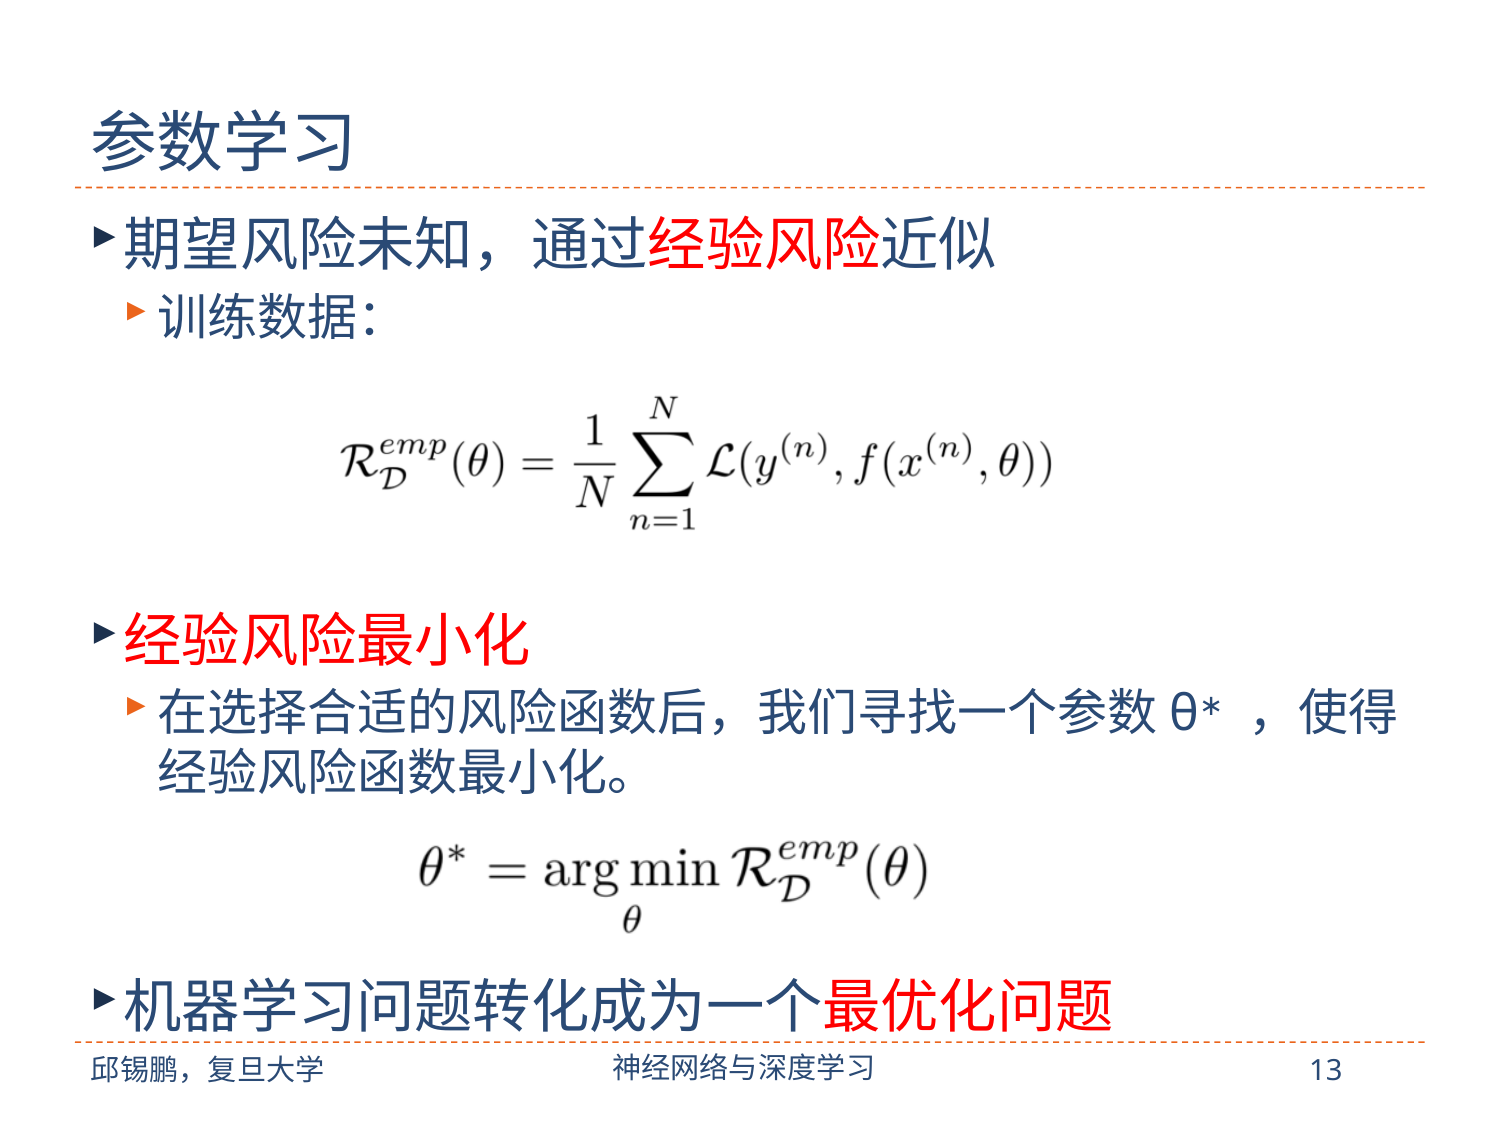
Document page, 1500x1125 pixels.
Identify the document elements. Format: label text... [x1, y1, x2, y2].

title 参数学习 [75, 24, 1425, 188]
picture [399, 799, 930, 940]
picture [324, 385, 1053, 536]
